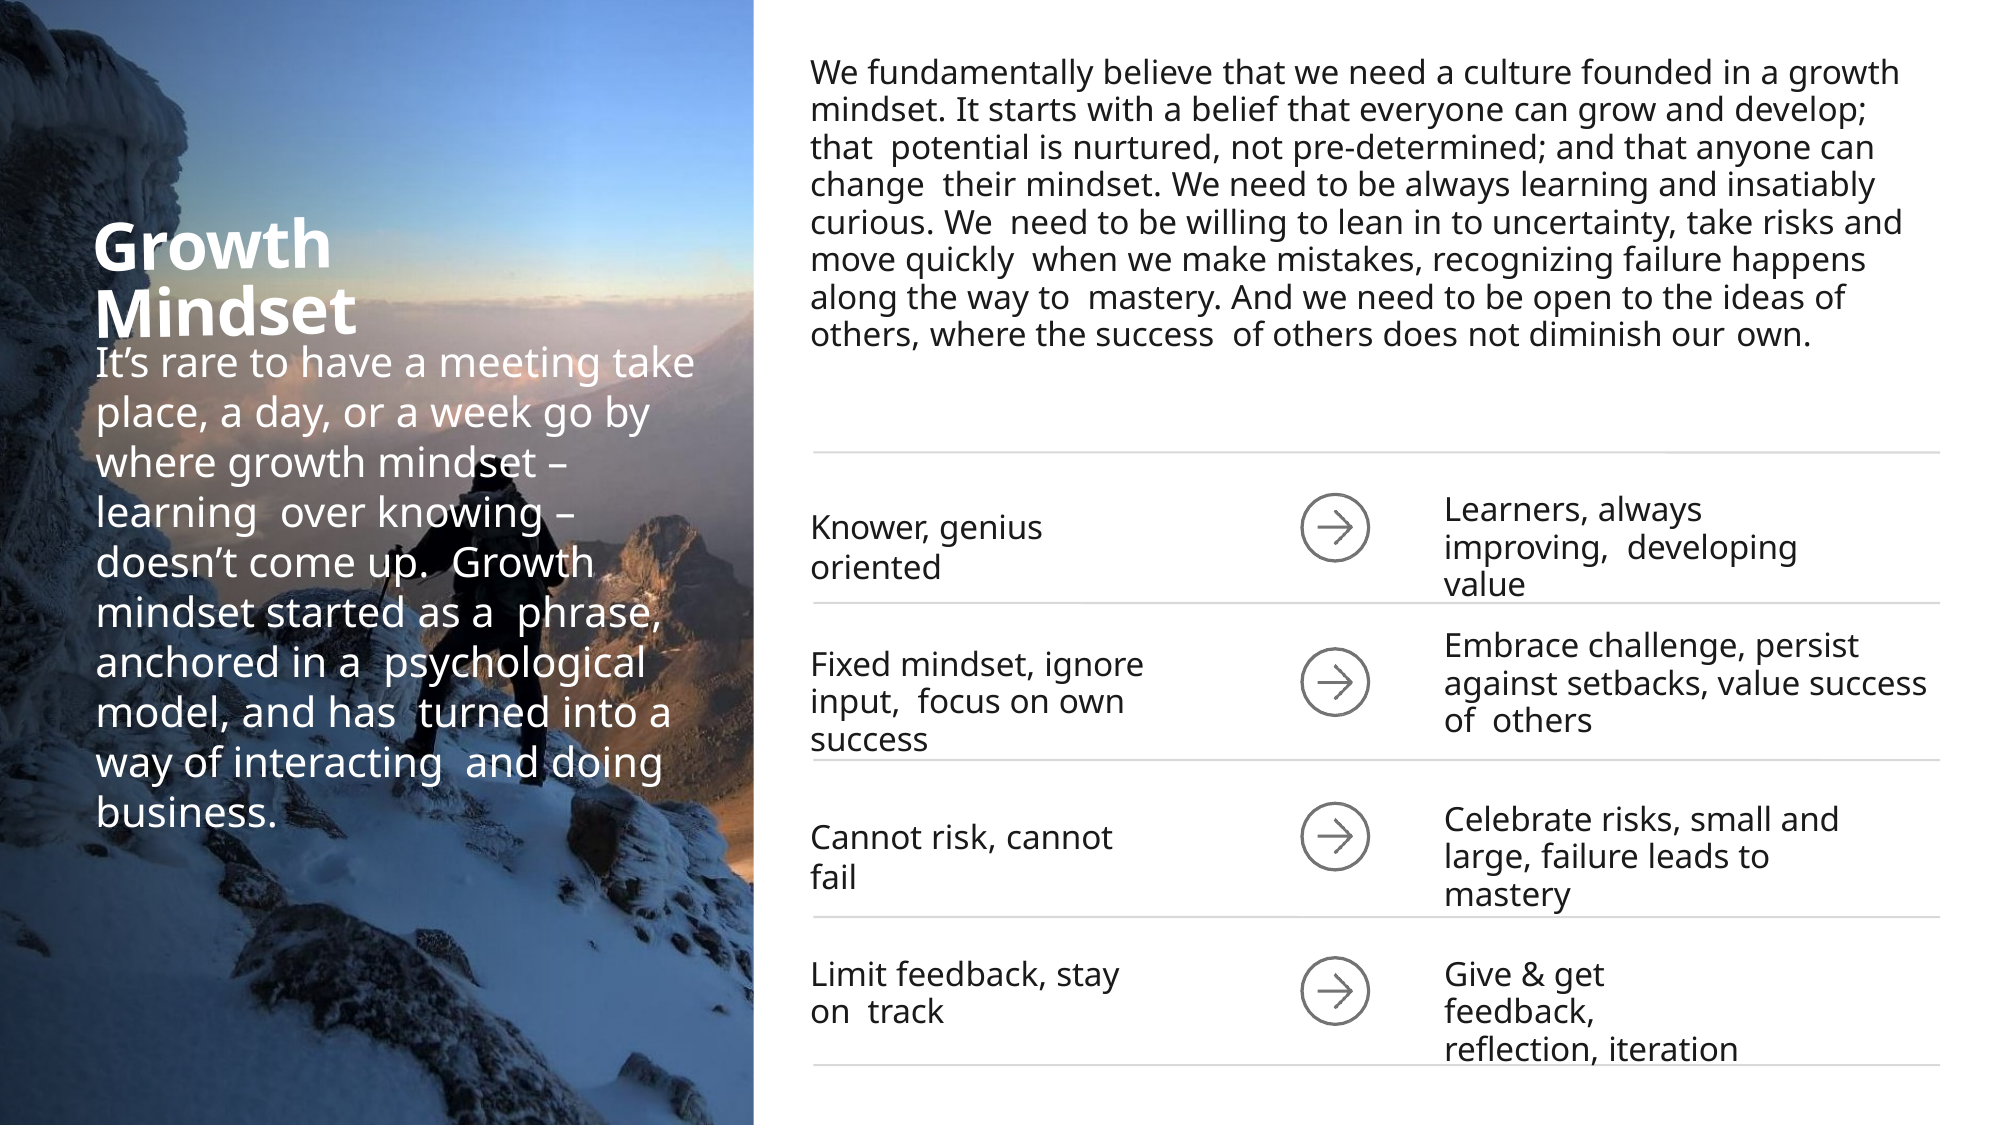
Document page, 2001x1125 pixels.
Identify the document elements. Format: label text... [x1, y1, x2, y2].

text_box [1303, 958, 1368, 1024]
text_box Limit feedback, stay on track [808, 950, 1150, 1031]
text_box [1303, 649, 1368, 715]
text_box [1303, 495, 1368, 560]
text_box Embrace challenge, persist against setbacks, value success of others [1441, 621, 1936, 739]
text_box It’s rare to have a meeting take place, a day, or a week go by where growth mindset – learning over knowing – doesn’t come up. Growth mindset started as a phrase, anchored in a psychological model, and has turned into a way of interacting and doing business. [93, 333, 709, 836]
text_box Fixed mindset, ignore input, focus on own success [808, 640, 1220, 758]
text_box Celebrate risks, small and large, failure leads to mastery [1441, 795, 1878, 913]
text_box [1303, 804, 1368, 869]
text_box We fundamentally believe that we need a culture founded in a growth mindset. It starts with a belief that everyone can grow and develop; that potential is nurtured, not pre-determined; and that anyone can change their mindset. We need to be always learning and insatiably curious. We need to be willing to lean in to uncertainty, take risks and move quickly when we make mistakes, recognizing failure happens along the way to mastery. And we need to be open to the ideas of others, where the success of others does not diminish our own. [807, 50, 1924, 355]
text_box Knower, genius oriented [808, 504, 1167, 587]
text_box [577, 0, 754, 1125]
text_box Learners, always improving, developing value [1441, 485, 1849, 604]
text_box Growth Mindset [91, 209, 574, 333]
text_box [0, 0, 577, 1125]
text_box [1300, 802, 1370, 872]
text_box [1300, 493, 1370, 563]
text_box Give & get feedback, reflection, iteration [1442, 950, 1754, 1068]
text_box Cannot risk, cannot fail [808, 814, 1149, 896]
